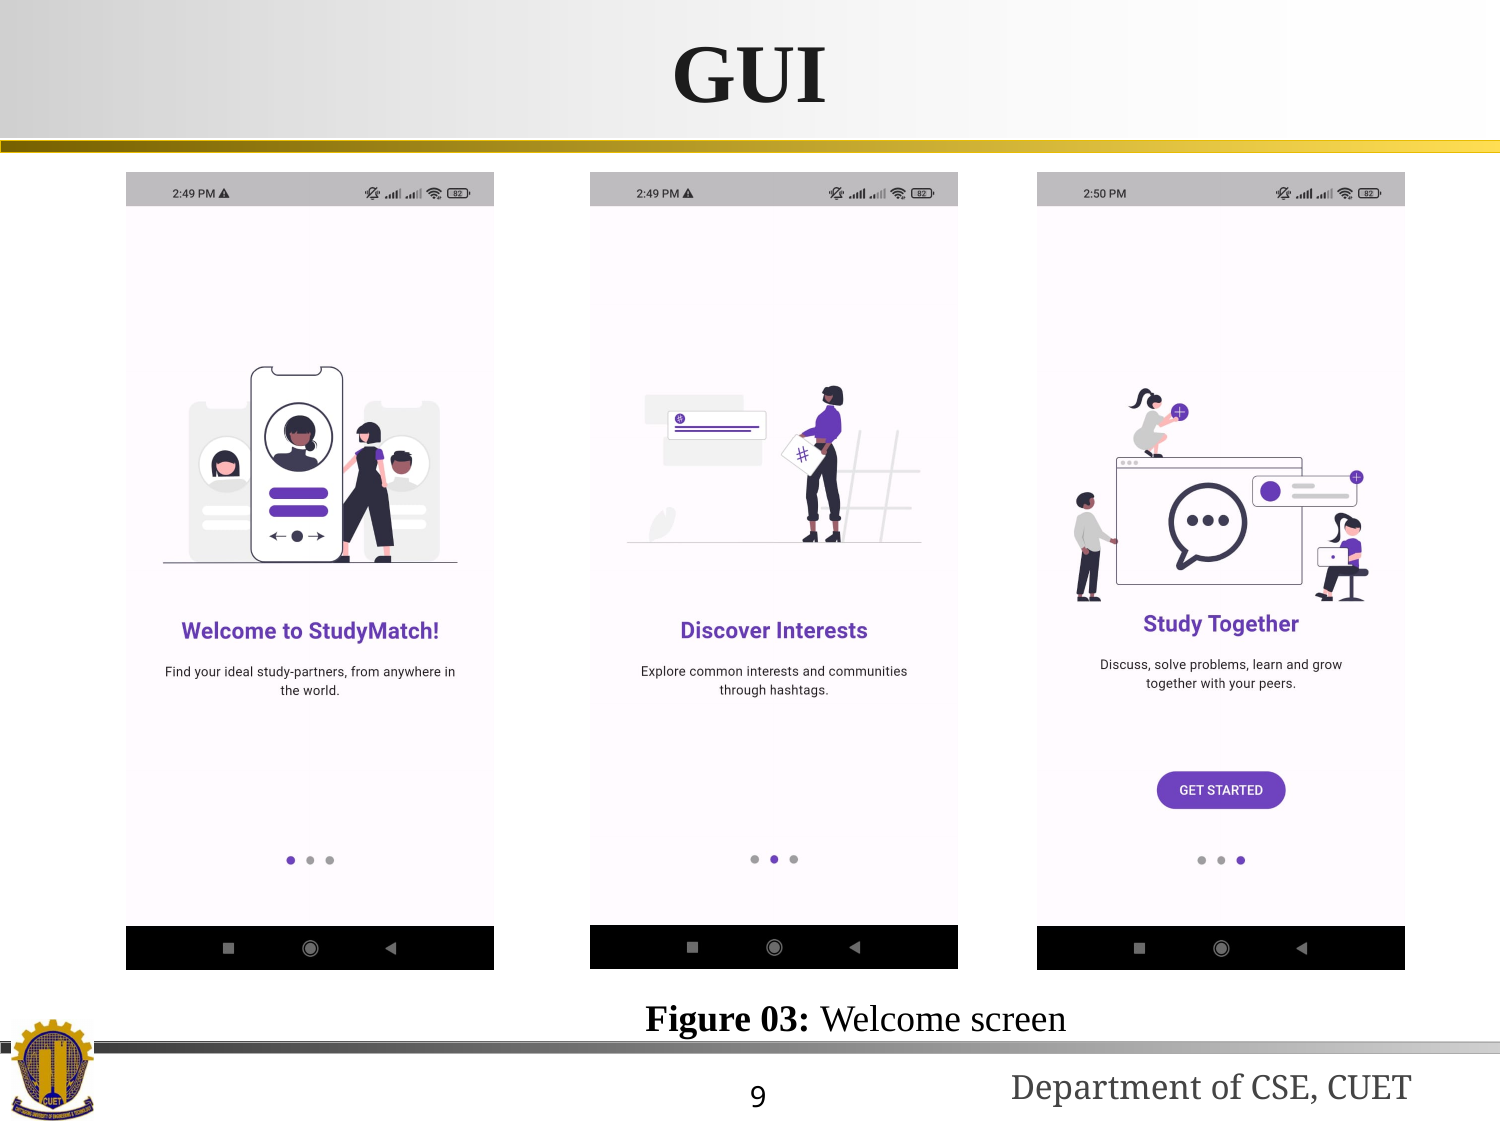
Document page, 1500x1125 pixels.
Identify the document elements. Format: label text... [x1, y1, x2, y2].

picture [1037, 172, 1405, 970]
text_box Figure 03: Welcome screen [559, 986, 1153, 1047]
picture [126, 172, 495, 970]
title GUI [0, 0, 1500, 138]
picture [11, 1019, 94, 1121]
picture [590, 172, 958, 970]
